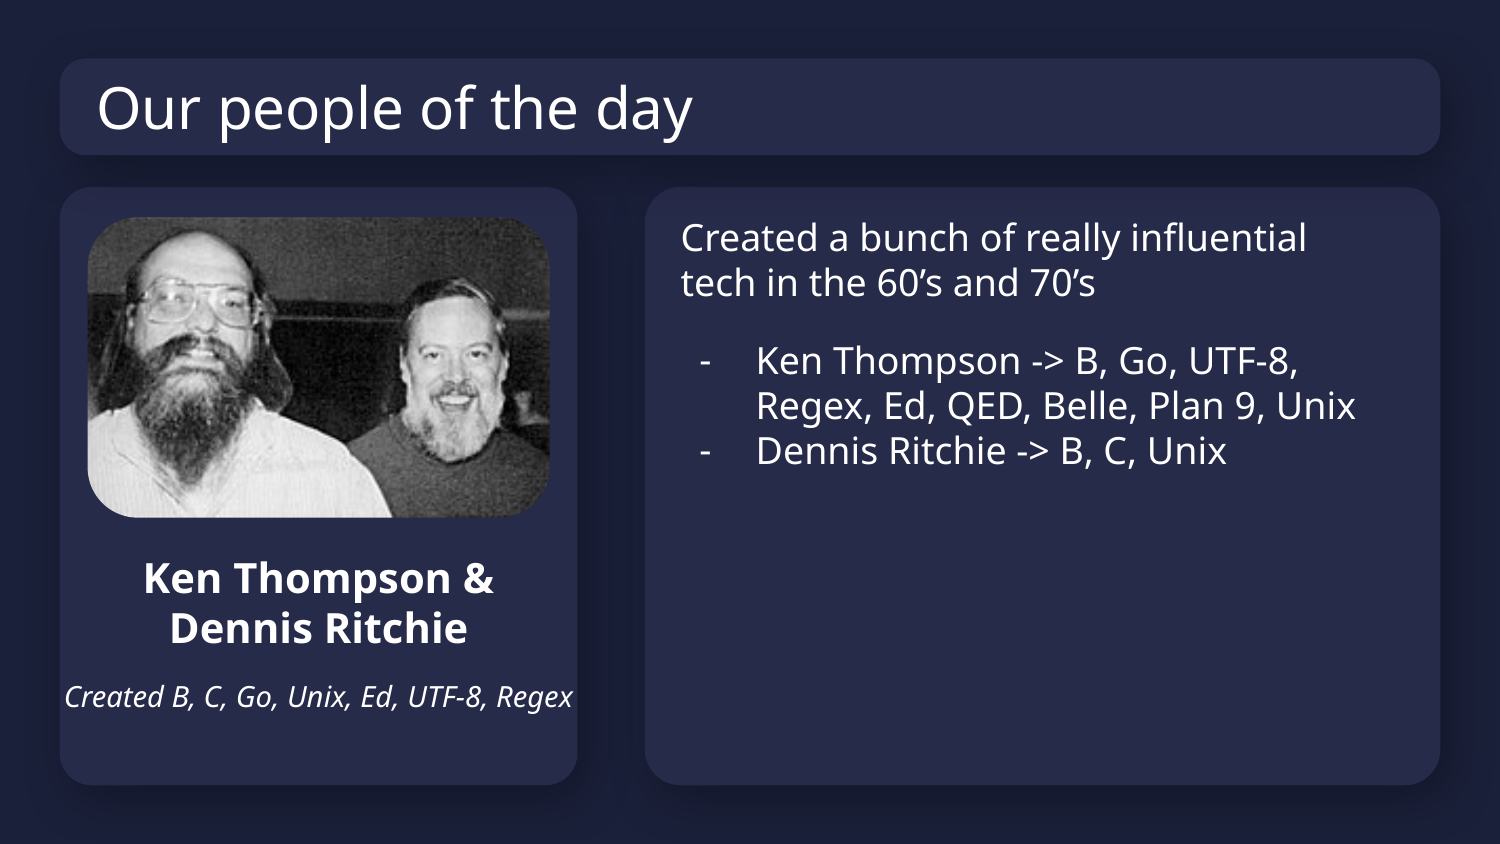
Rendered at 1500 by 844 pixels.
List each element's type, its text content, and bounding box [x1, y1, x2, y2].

title Ken Thompson & Dennis Ritchie [87, 558, 550, 645]
title Our people of the day [81, 59, 1382, 153]
subtitle Created a bunch of really influential tech in the 60’s and 70’s Ken Thompson -> B, Go, UTF-8, Regex, Ed, QED, Belle, Plan 9, Unix Dennis Ritchie -> B, C, Unix [665, 198, 1409, 805]
picture [87, 217, 550, 518]
subtitle Created B, C, Go, Unix, Ed, UTF-8, Regex [39, 663, 598, 734]
